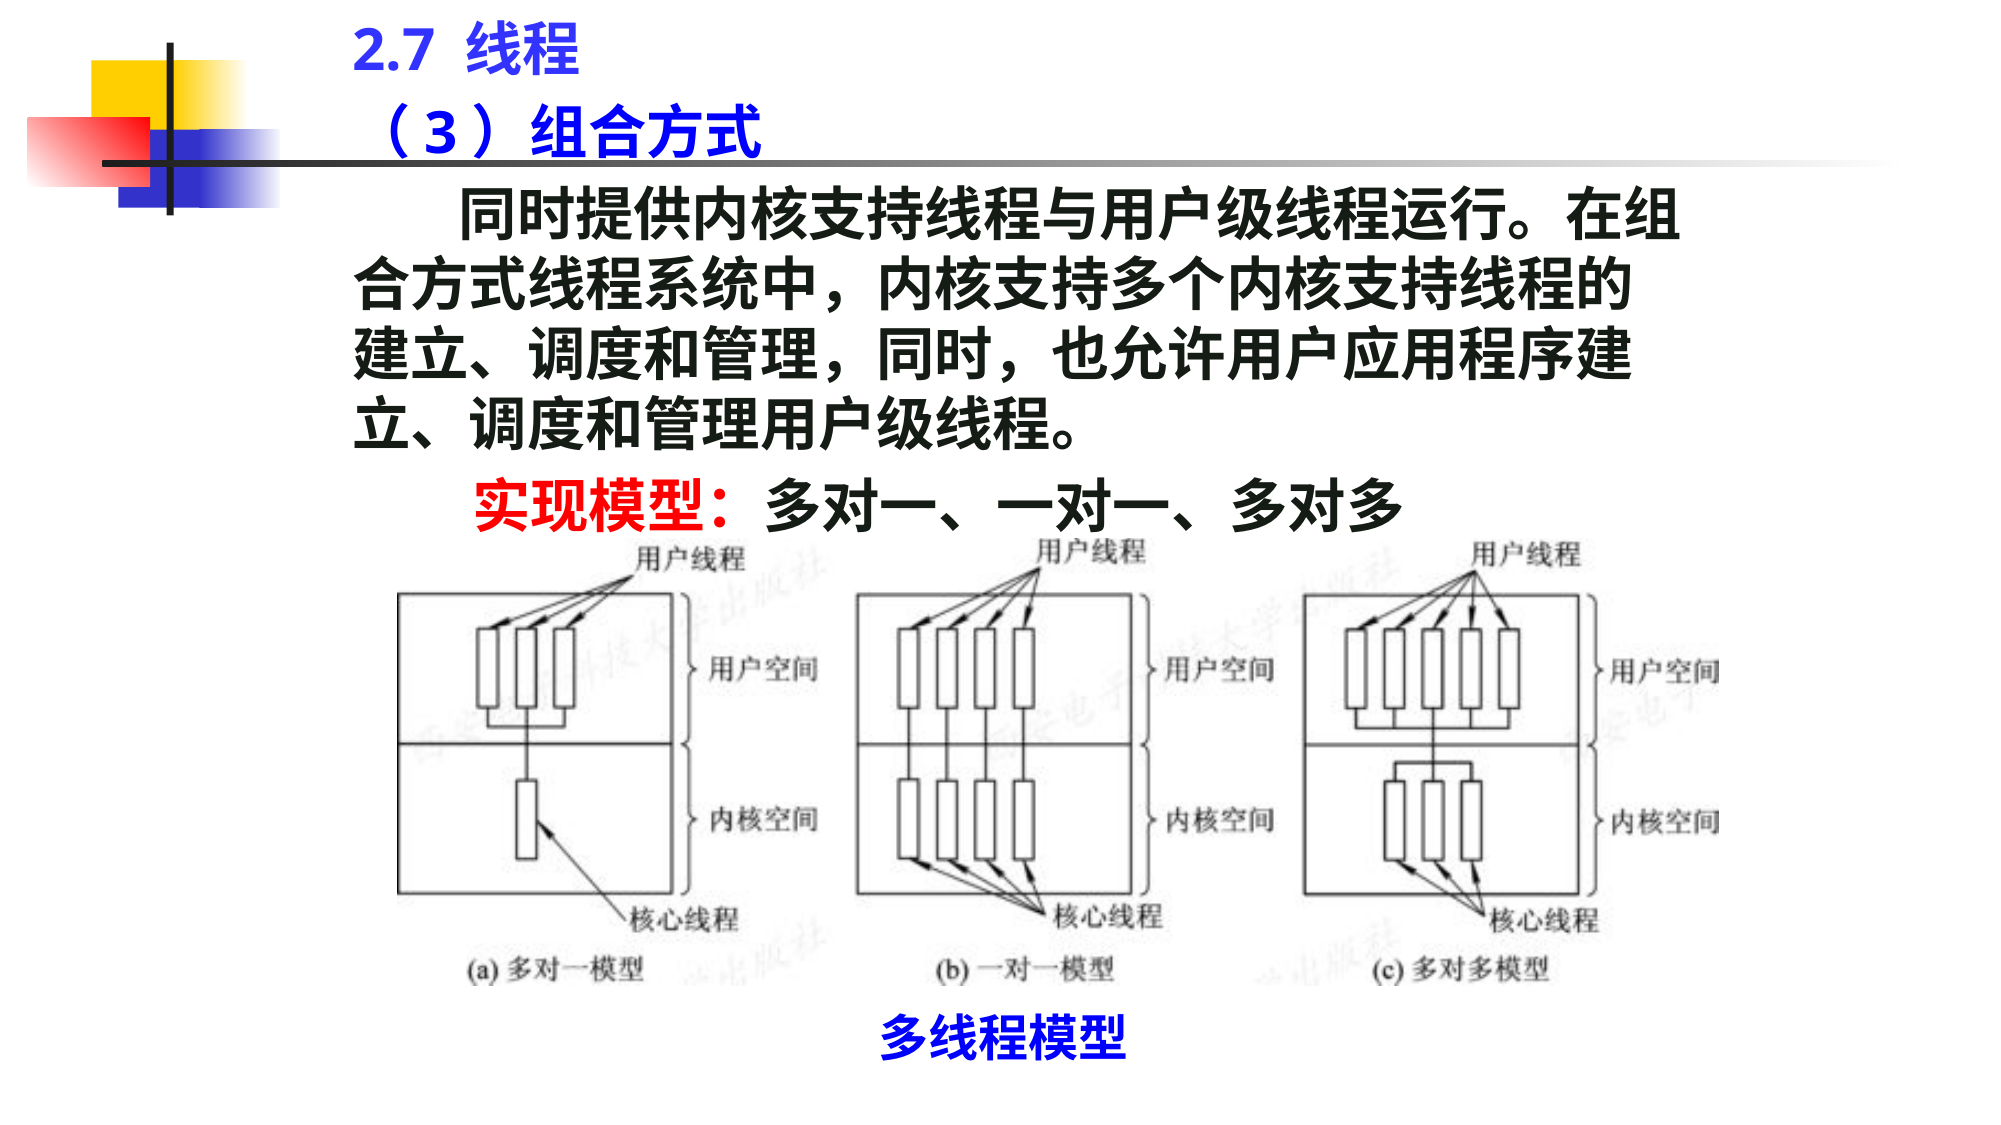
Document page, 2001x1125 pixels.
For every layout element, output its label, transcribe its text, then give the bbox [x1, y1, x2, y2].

text_box 多线程模型 [840, 999, 1544, 1078]
text_box （3）组合方式 同时提供内核支持线程与用户级线程运行。在组合方式线程系统中，内核支持多个内核支持线程的建立、调度和管理，同时，也允许用户应用程序建立、调度和管理用户级线程。 实现模型：多对一、一对一、多对多 [337, 87, 1700, 628]
picture [397, 538, 1720, 987]
text_box 2.7 线程 [337, 4, 1189, 87]
